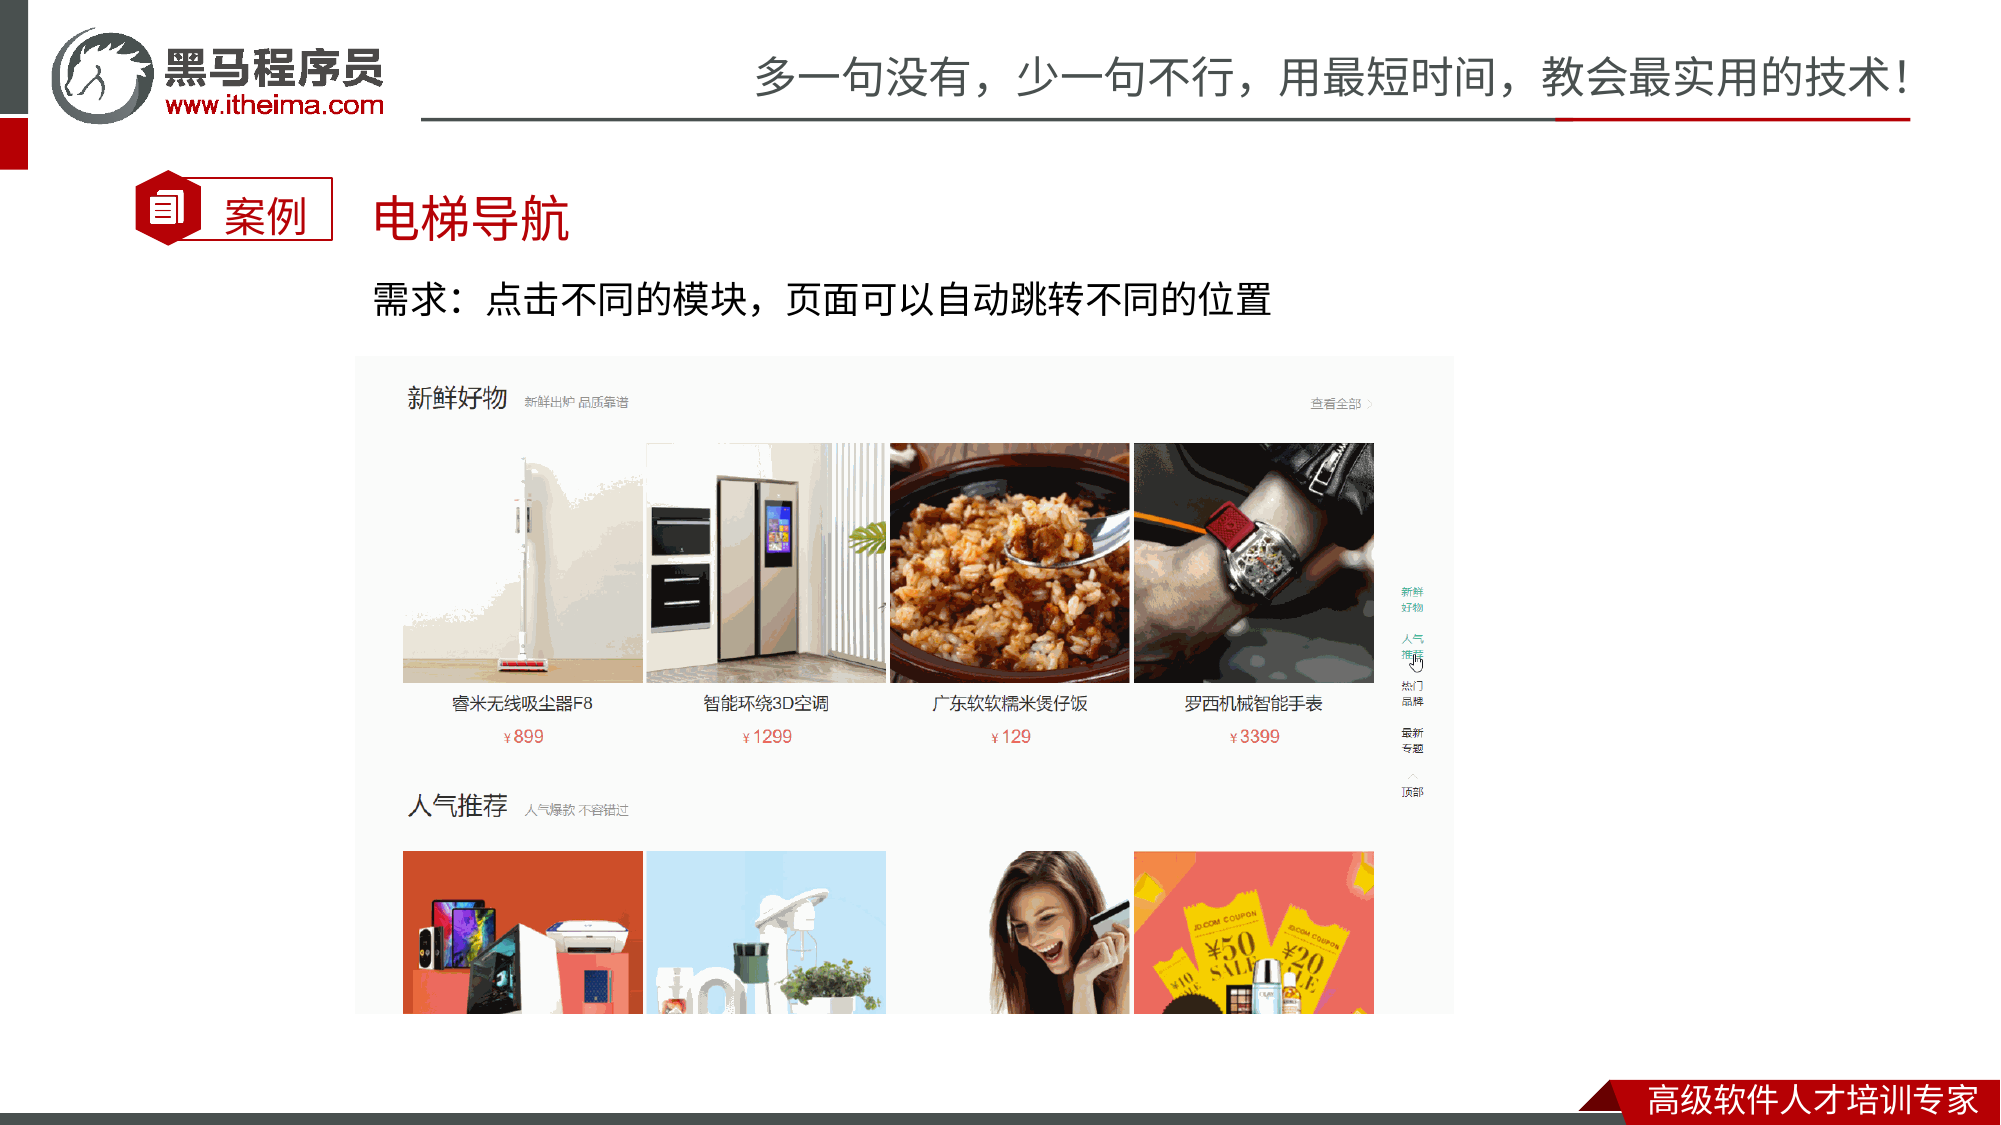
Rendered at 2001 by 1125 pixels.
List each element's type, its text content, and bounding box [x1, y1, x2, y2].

picture [50, 26, 384, 125]
picture [355, 356, 1454, 1015]
text_box 需求：点击不同的模块，页面可以自动跳转不同的位置 [357, 245, 1896, 329]
text_box 电梯导航 [355, 150, 1375, 255]
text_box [135, 158, 338, 246]
